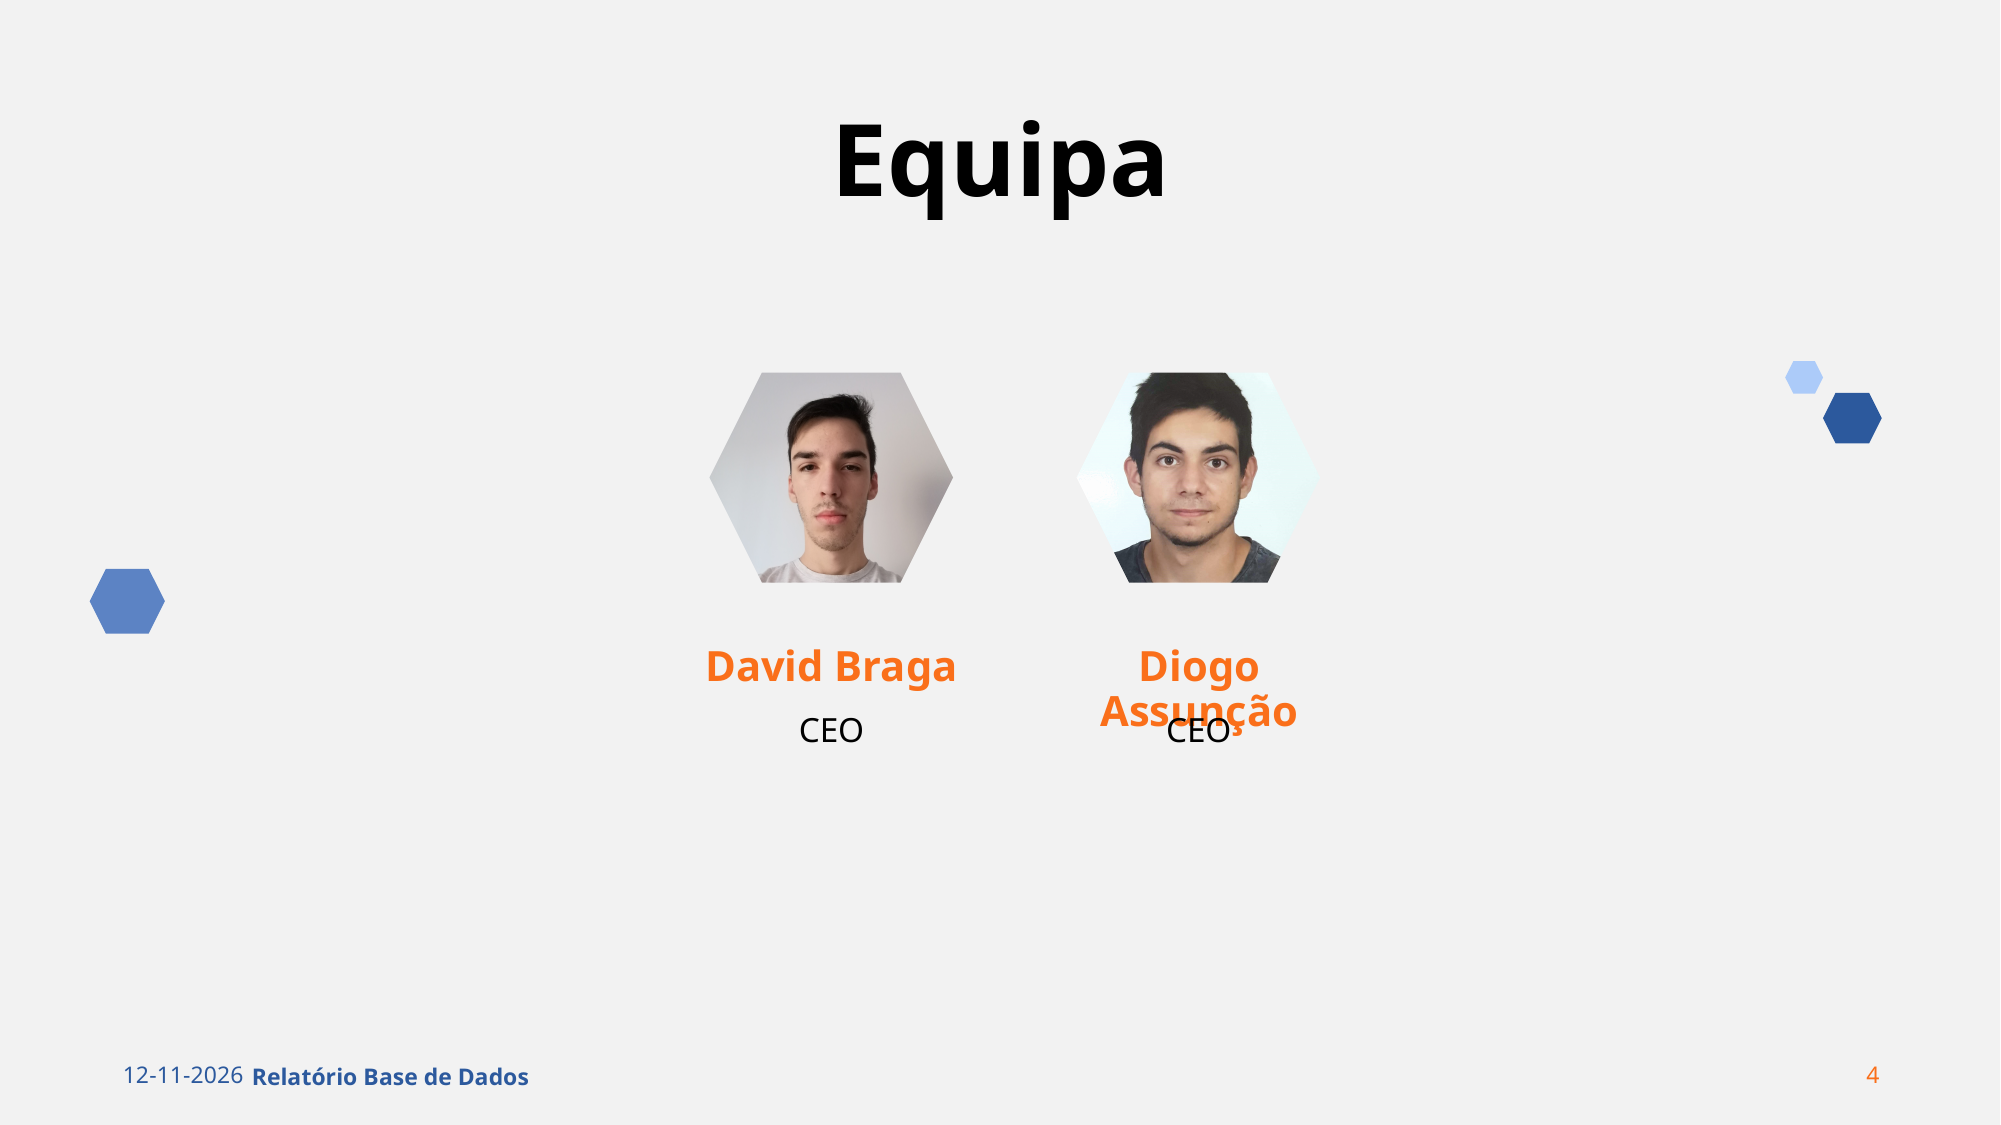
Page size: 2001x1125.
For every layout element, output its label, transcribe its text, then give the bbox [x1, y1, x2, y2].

picture [709, 372, 954, 583]
title Equipa [70, 106, 1932, 222]
picture [1076, 372, 1321, 583]
list CEO [655, 706, 1007, 796]
list Diogo Assunção [1023, 637, 1375, 695]
list David Braga [655, 637, 1007, 695]
list CEO [1023, 706, 1375, 796]
